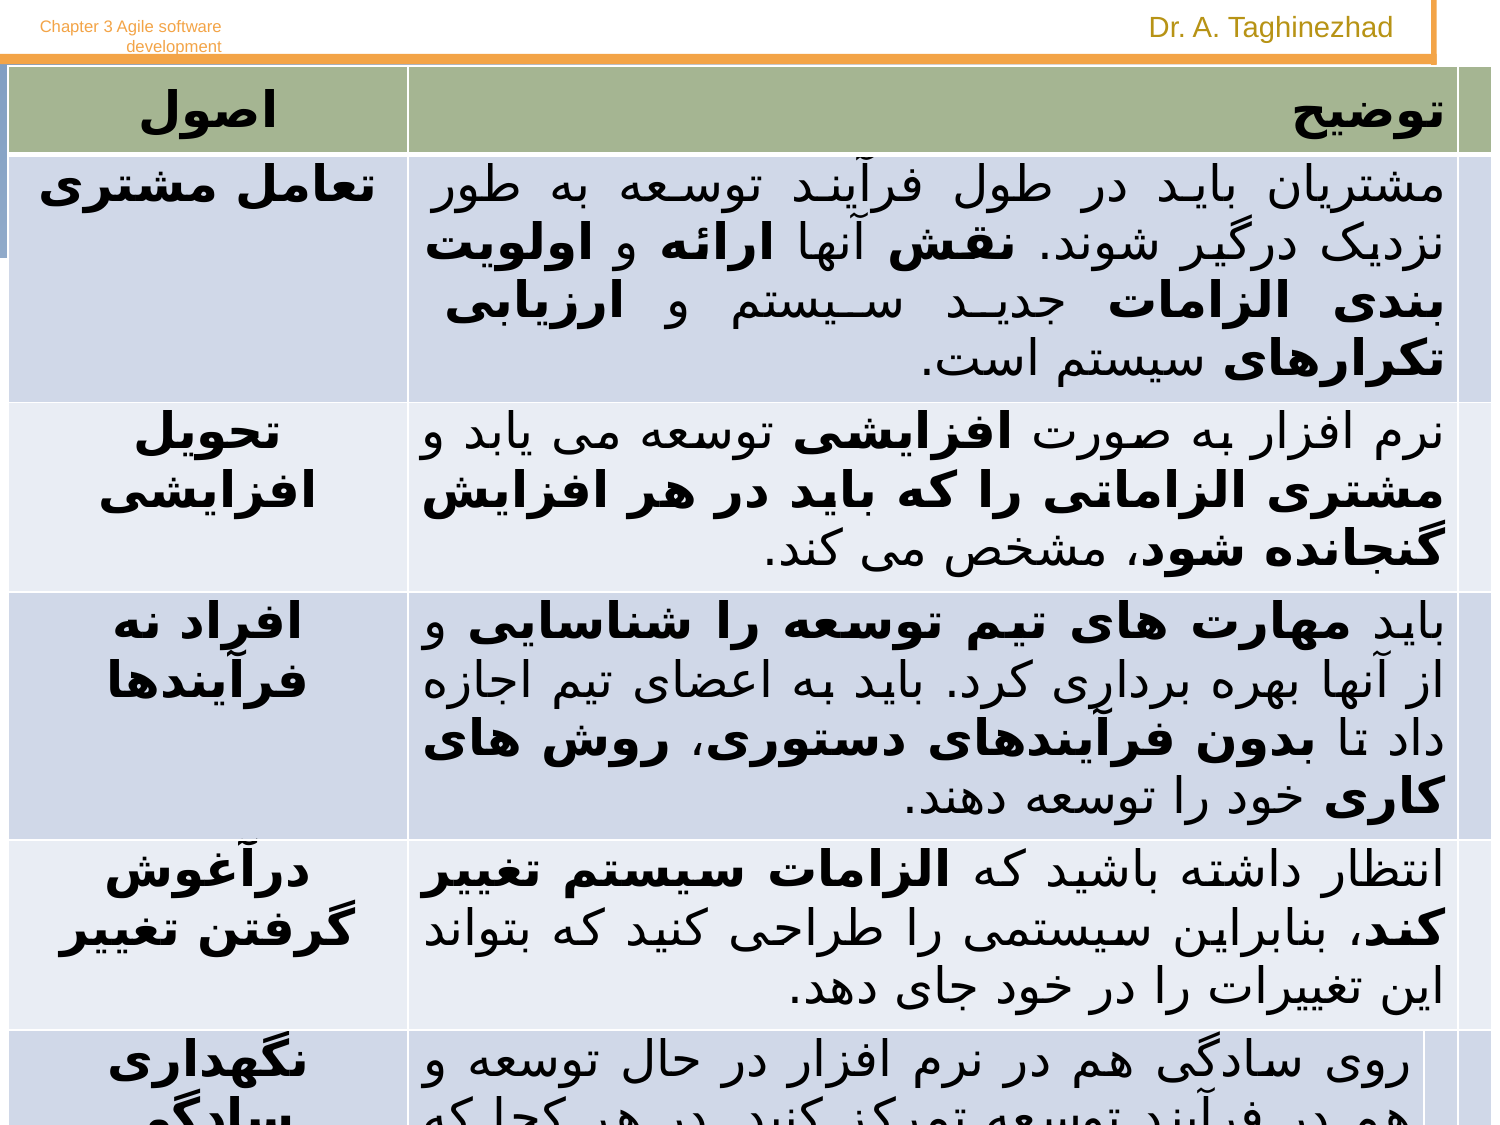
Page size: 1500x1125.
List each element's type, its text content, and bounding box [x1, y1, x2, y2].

table_cell [1459, 593, 1491, 839]
table_cell روی سادگی هم در نرم افزار در حال توسعه و هم در فرآیند توسعه تمرکز کنید. در هر کجا که ممکن است، به طور فعال برای حذف پیچیدگی از سیستم کار کنید. [409, 1031, 1423, 1125]
table_cell انتظار داشته باشید که الزامات سیستم تغییر کند، بنابراین سیستمی را طراحی کنید که بتواند این تغییرات را در خود جای دهد. [409, 841, 1457, 1029]
table_header اصول [9, 67, 407, 152]
table_cell نگهداری سادگی [9, 1031, 407, 1125]
table_header [1459, 67, 1491, 152]
footer Chapter 3 Agile software development [0, 8, 237, 84]
table_cell [1425, 1031, 1457, 1125]
table_cell افراد نه فرآیندها [9, 593, 407, 839]
title The principles of agile methods [0, 105, 7, 234]
table_cell تحویل افزایشی [9, 403, 407, 591]
table_cell [1459, 403, 1491, 591]
table_cell نرم افزار به صورت افزایشی توسعه می یابد و مشتری الزاماتی را که باید در هر افزایش گنجانده شود، مشخص می کند. [409, 403, 1457, 591]
table_cell [1459, 1031, 1491, 1125]
table_cell باید مهارت های تیم توسعه را شناسایی و از آنها بهره برداری کرد. باید به اعضای تیم اجازه داد تا بدون فرآیندهای دستوری، روش های کاری خود را توسعه دهند. [409, 593, 1457, 839]
table_cell [1459, 157, 1491, 402]
table_header توضیح [409, 67, 1457, 152]
table_cell مشتریان باید در طول فرآیند توسعه به طور نزدیک درگیر شوند. نقش آنها ارائه و اولویت بندی الزامات جدید سیستم و ارزیابی تکرارهای سیستم است. [409, 157, 1457, 402]
table_cell درآغوش گرفتن تغییر [9, 841, 407, 1029]
table_cell تعامل مشتری [9, 157, 407, 402]
slide_number 7 [1493, 1023, 1500, 1125]
table_cell [1459, 841, 1491, 1029]
